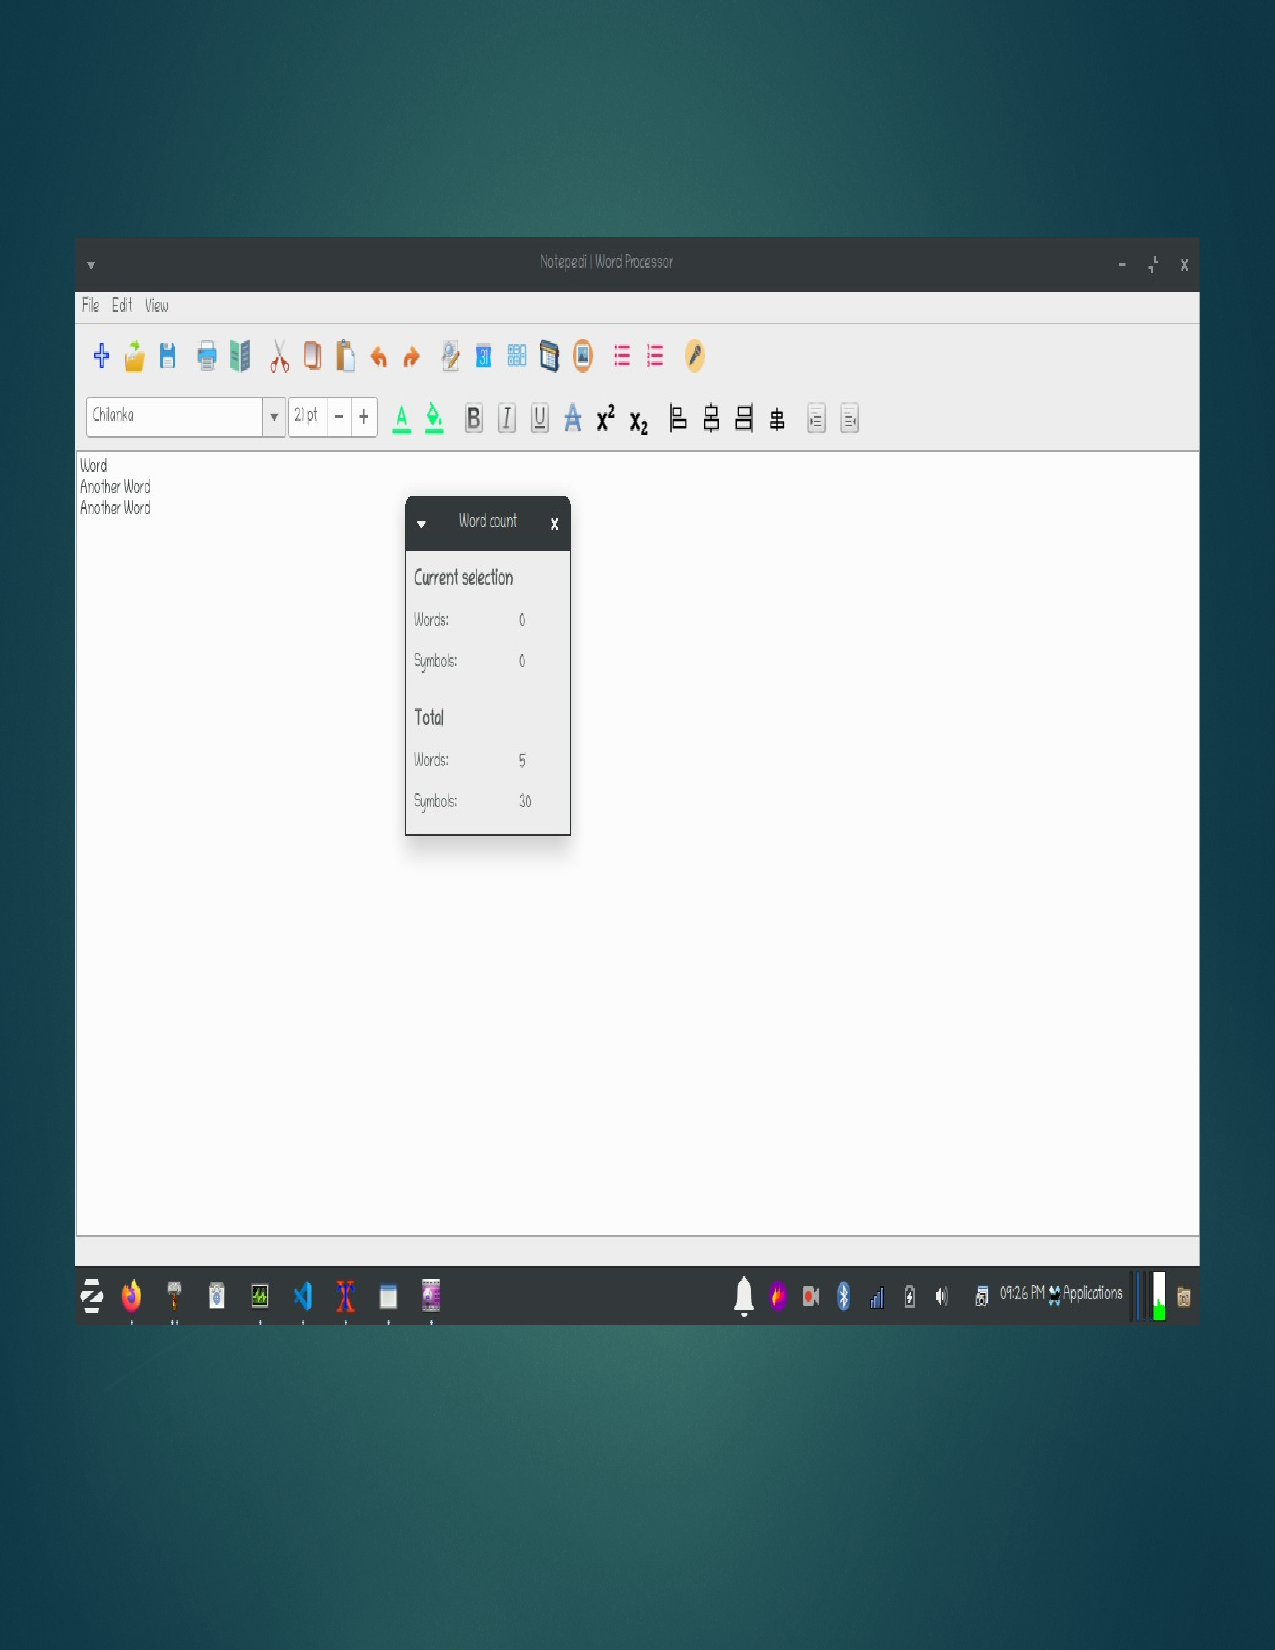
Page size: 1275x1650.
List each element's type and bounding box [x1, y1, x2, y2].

text_box [75, 237, 1200, 1325]
